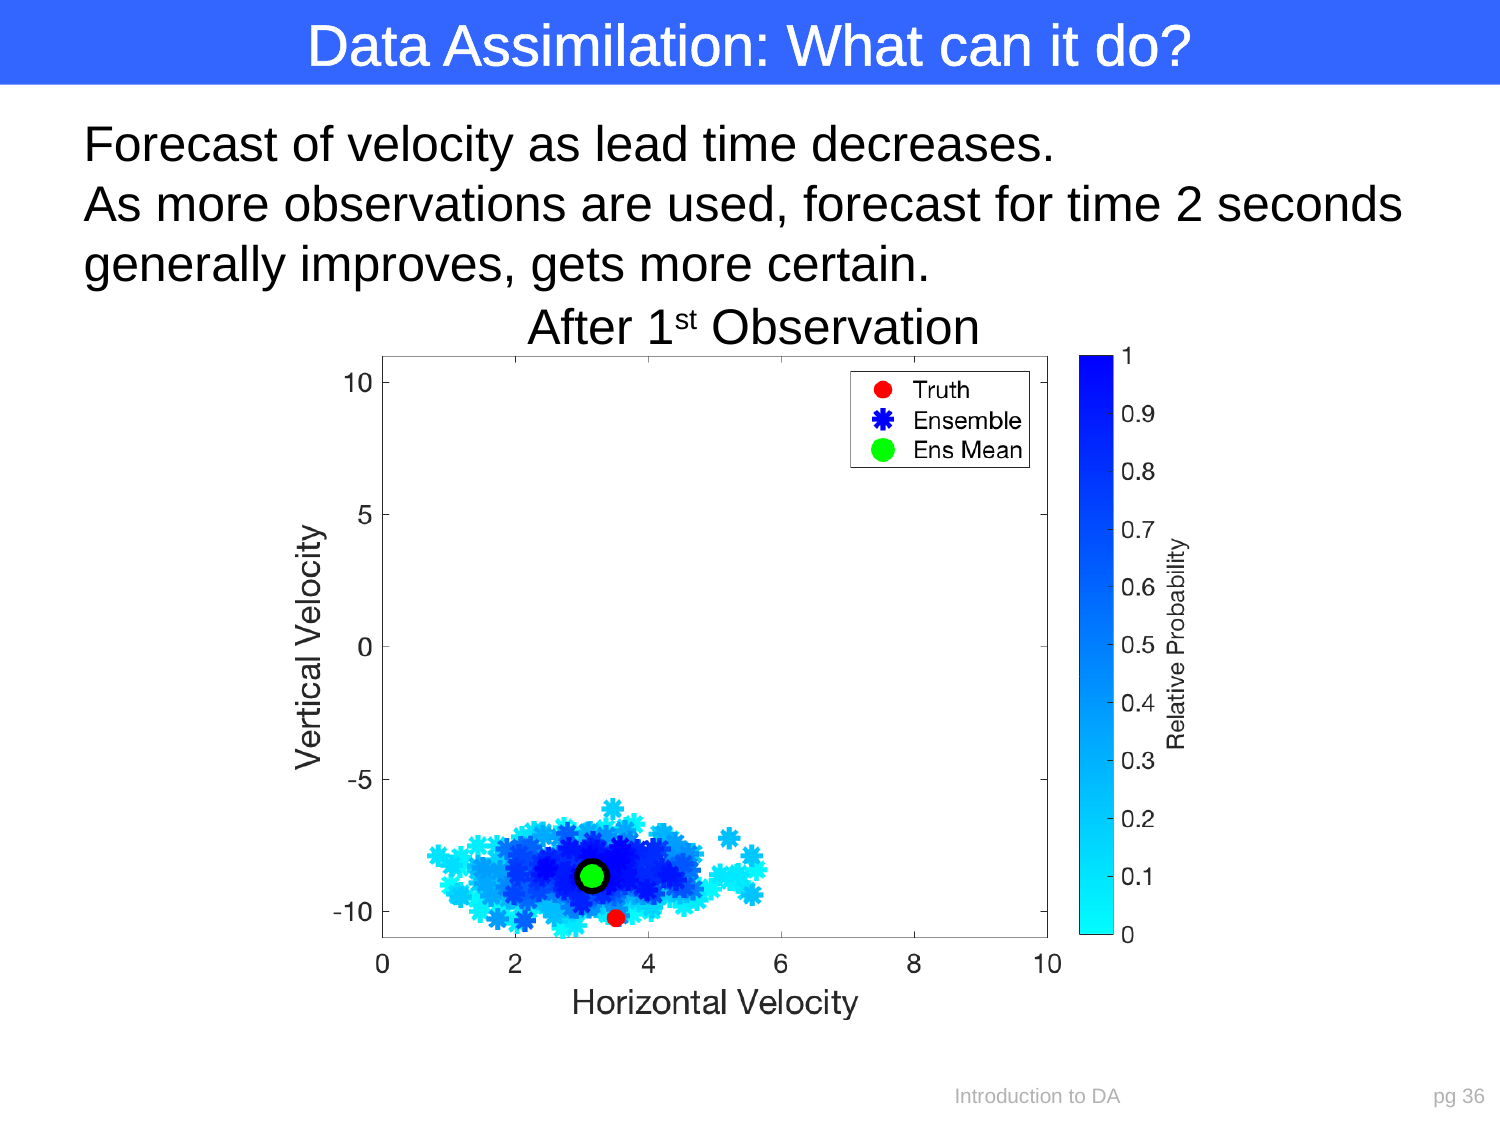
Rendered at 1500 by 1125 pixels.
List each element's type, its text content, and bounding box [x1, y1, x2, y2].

slide_number pg 36 [1350, 1065, 1500, 1125]
text_box Forecast of velocity as lead time decreases. As more observations are used, forecast for time 2 seconds generally improves, gets more certain. [68, 104, 1457, 299]
picture [270, 300, 1230, 1020]
text_box Data Assimilation: What can it do? [0, 0, 1500, 85]
footer Introduction to DA [725, 1065, 1350, 1125]
text_box After 1st Observation [512, 287, 1013, 299]
